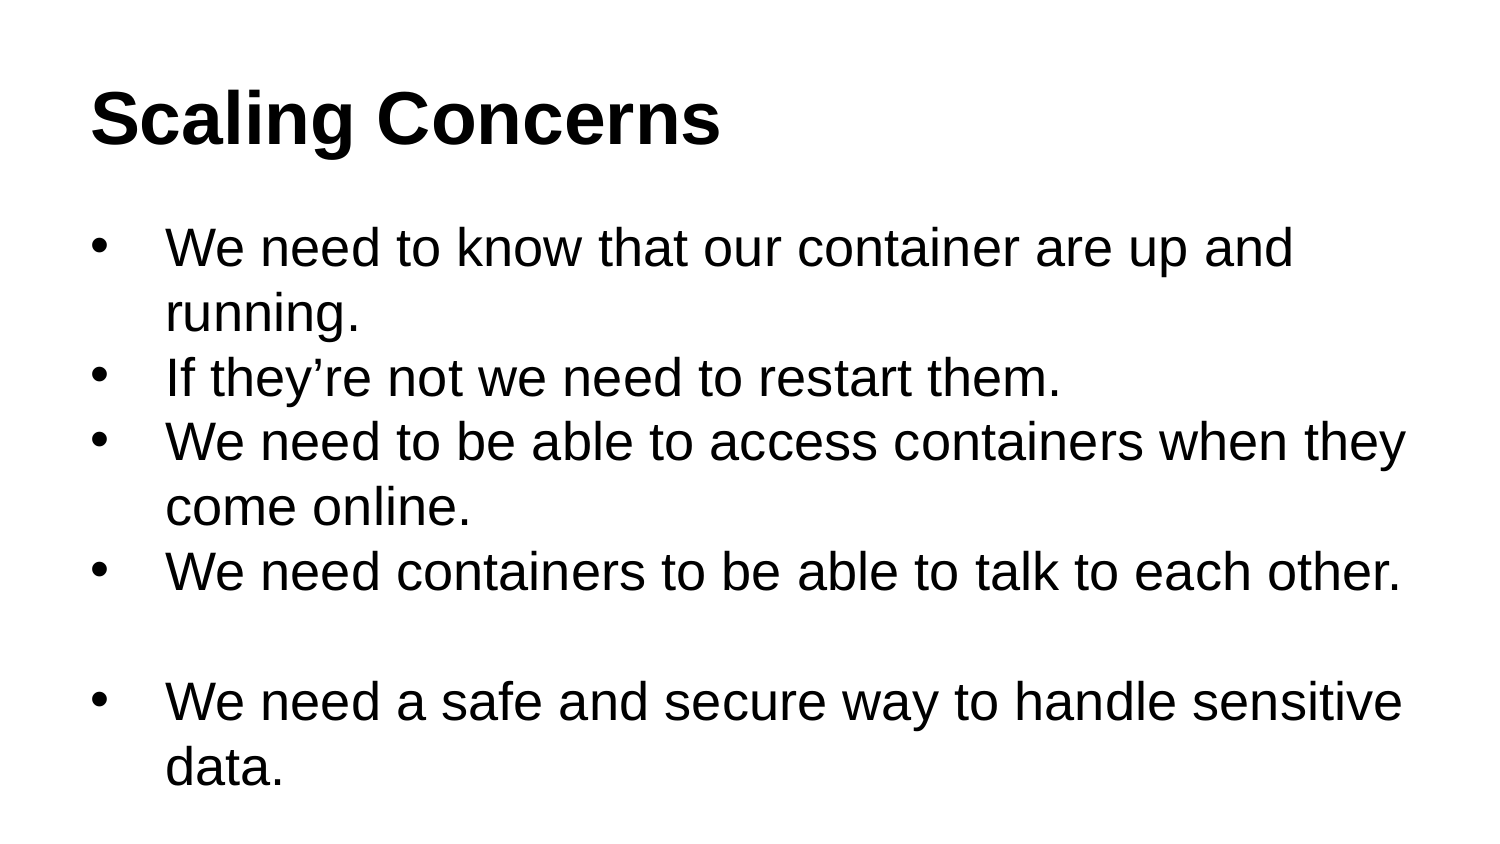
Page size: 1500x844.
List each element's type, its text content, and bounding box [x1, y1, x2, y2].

title Scaling Concerns [75, 33, 1425, 175]
list We need to know that our container are up and running. If they’re not we need to restart them. We need to be able to access containers when they come online. We need containers to be able to talk to each other. We need a safe and secure way to handle sensitive data. [75, 196, 1425, 808]
